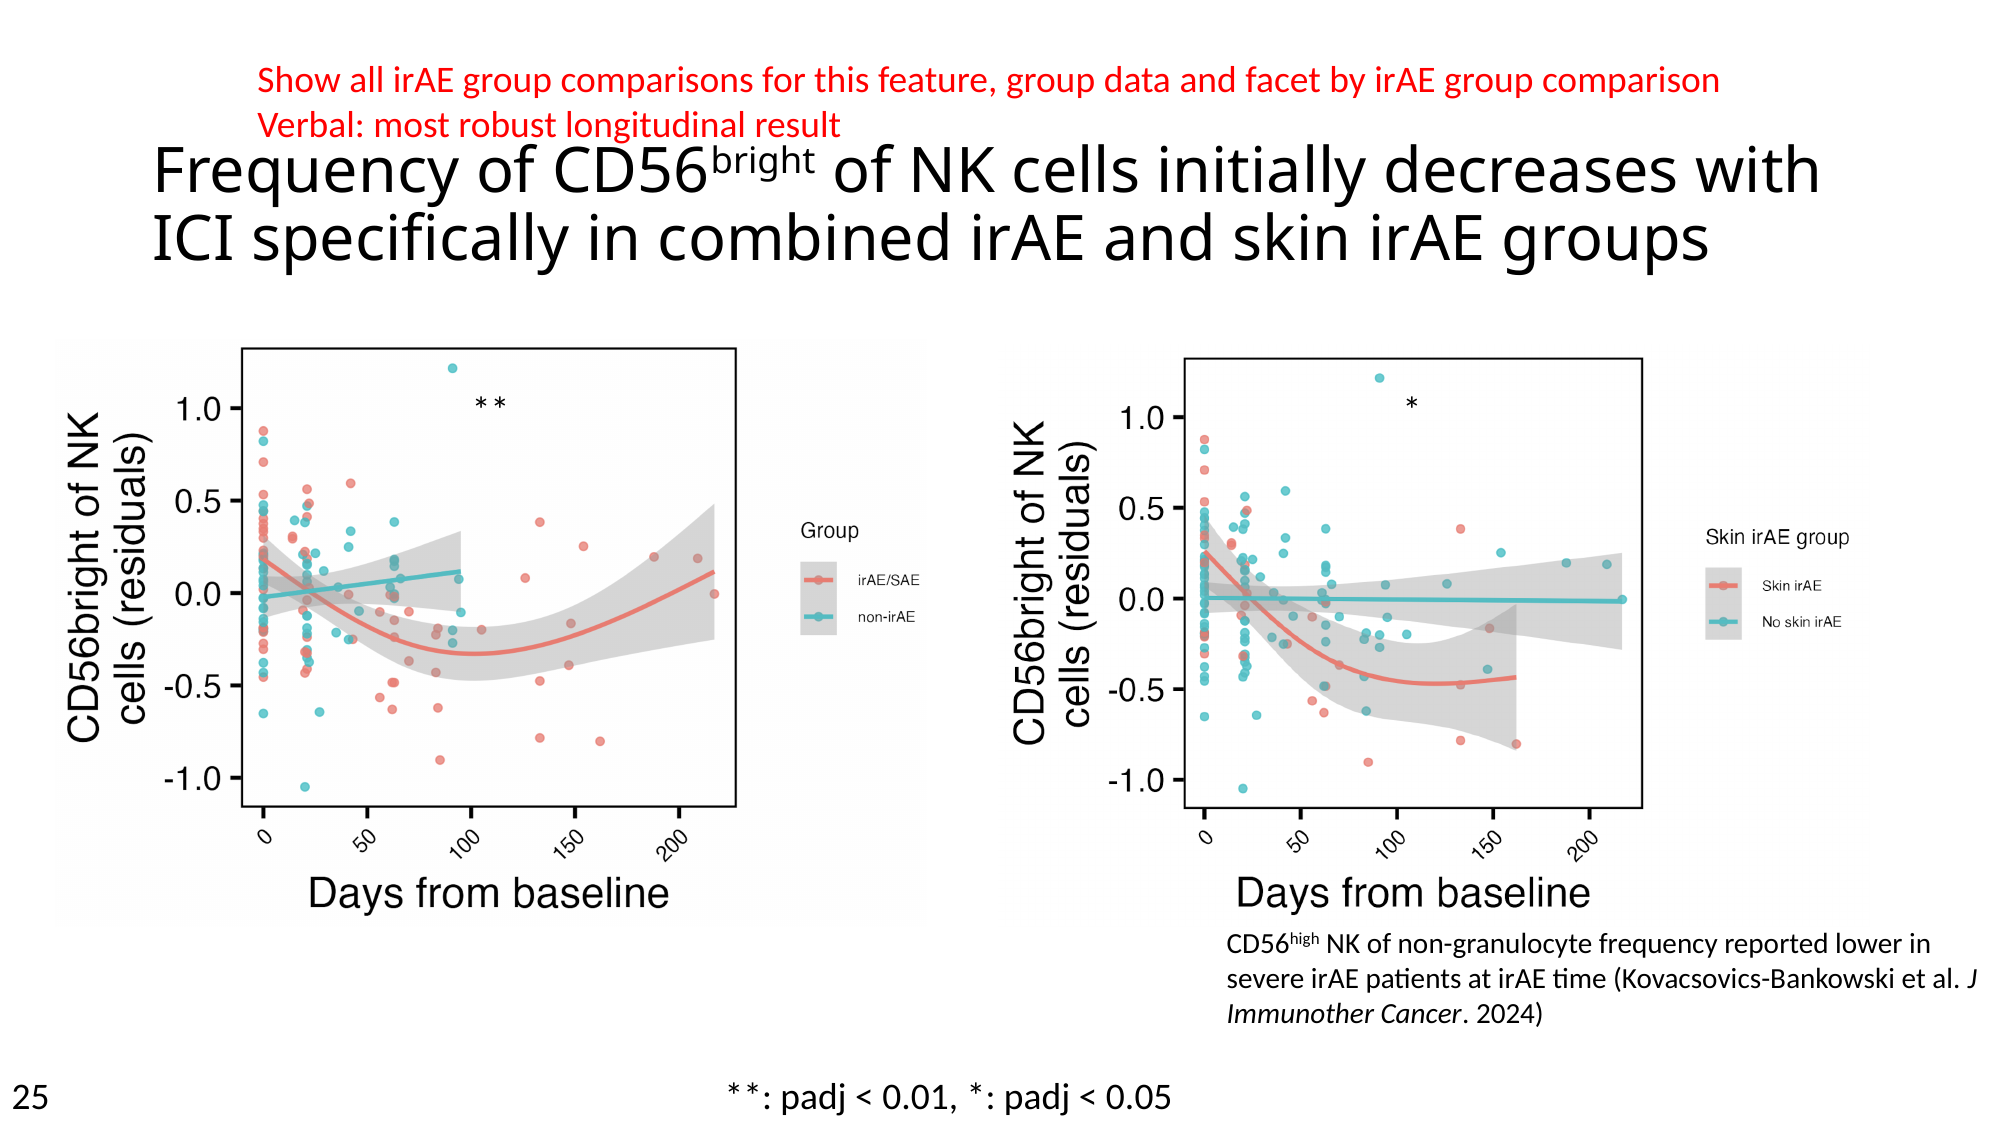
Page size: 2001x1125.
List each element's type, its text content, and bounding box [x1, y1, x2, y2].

picture [998, 344, 1870, 927]
text_box **: padj < 0.01, *: padj < 0.05 [709, 1064, 1189, 1125]
picture [55, 339, 927, 927]
text_box CD56high NK of non-granulocyte frequency reported lower in severe irAE patients at irAE time (Kovacsovics-Bankowski et al. J Immunother Cancer. 2024) [1211, 917, 2000, 1037]
text_box 25 [0, 1064, 105, 1125]
text_box Show all irAE group comparisons for this feature, group data and facet by irAE group comparison Verbal: most robust longitudinal result [242, 47, 1738, 153]
title Frequency of CD56bright of NK cells initially decreases with ICI specifically in combined irAE and skin irAE groups [137, 97, 1843, 315]
